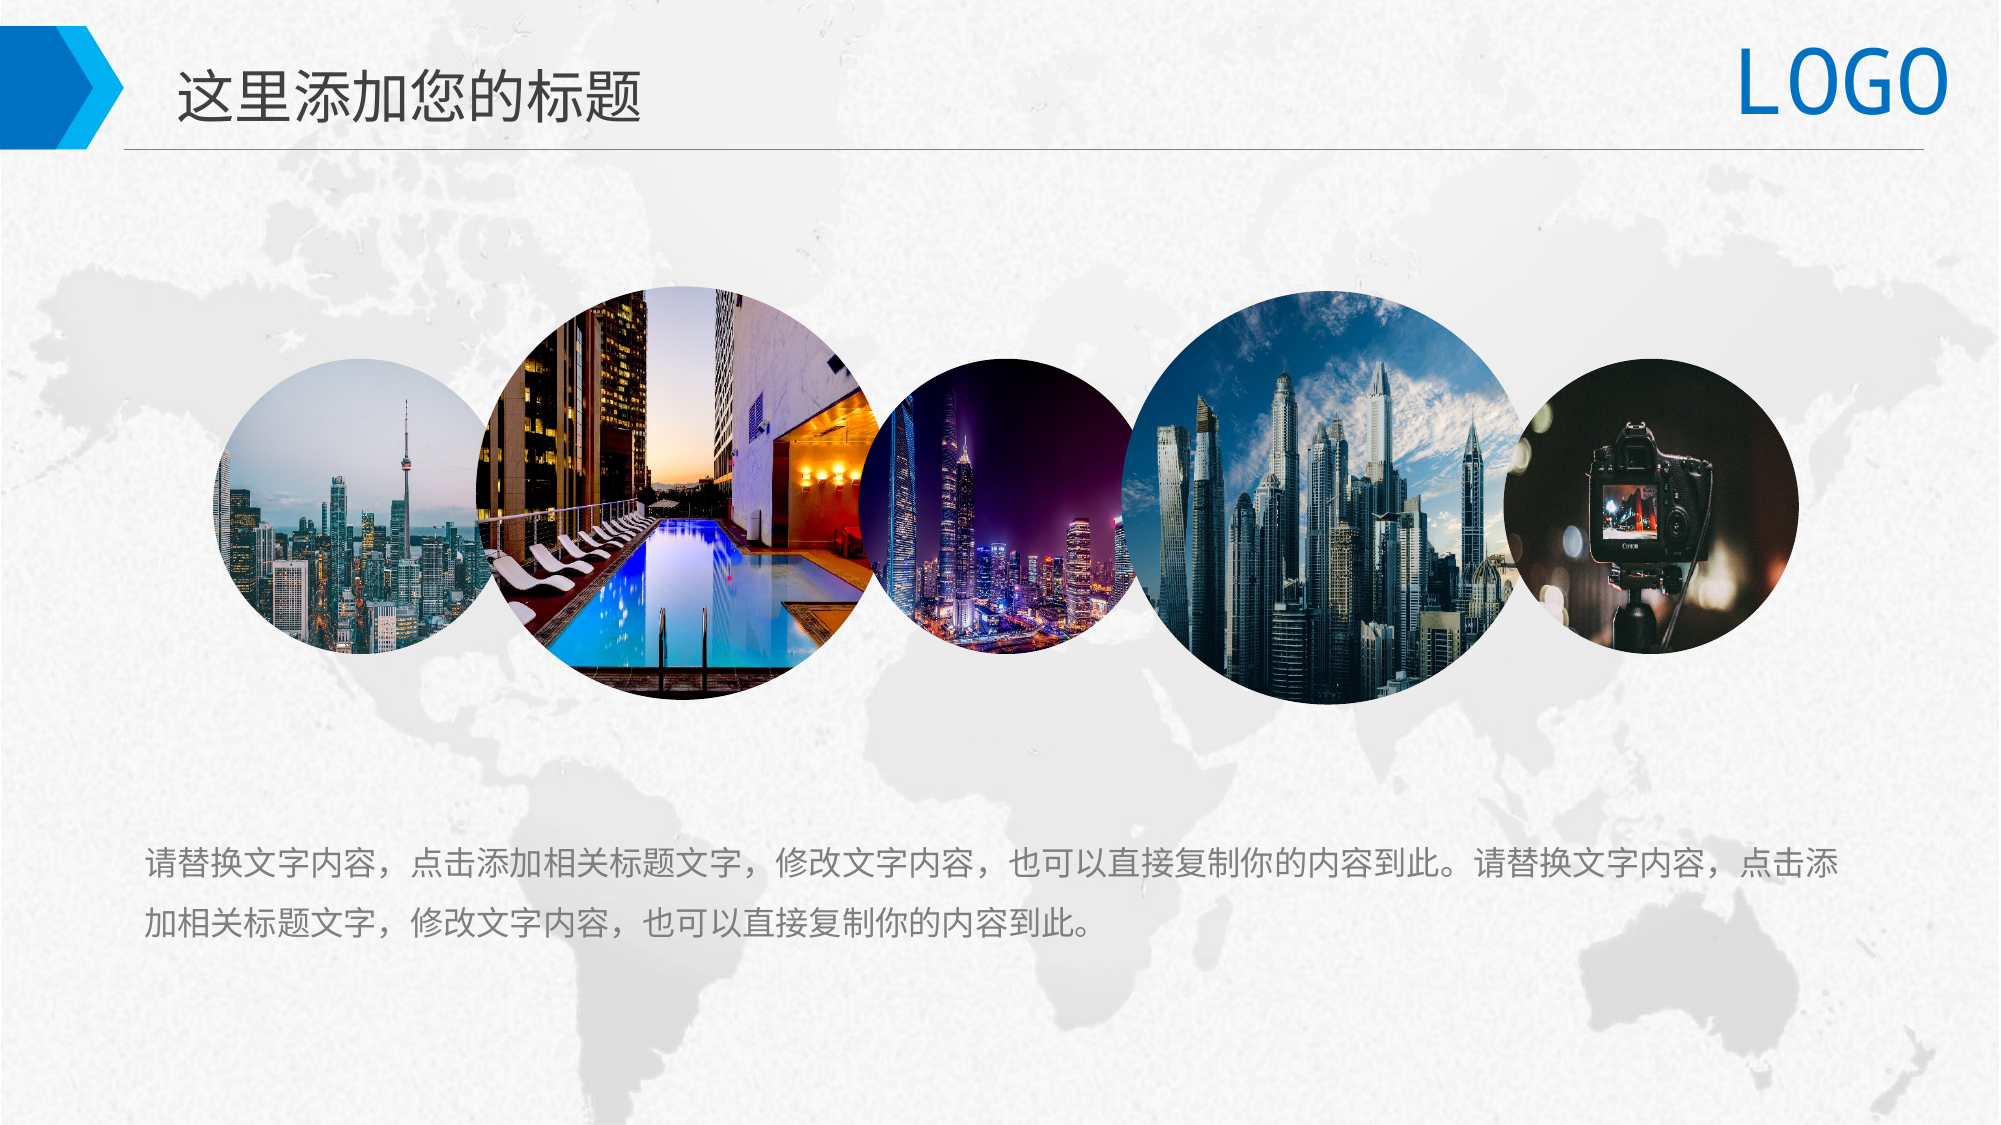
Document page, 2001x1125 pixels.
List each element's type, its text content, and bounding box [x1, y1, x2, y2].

text_box [856, 356, 1136, 657]
text_box [1119, 288, 1524, 707]
text_box [473, 284, 880, 702]
text_box 请替换文字内容，点击添加相关标题文字，修改文字内容，也可以直接复制你的内容到此。请替换文字内容，点击添加相关标题文字，修改文字内容，也可以直接复制你的内容到此。 [129, 814, 1871, 949]
text_box 这里添加您的标题 [161, 52, 969, 138]
text_box [1501, 356, 1801, 657]
text_box [210, 356, 492, 657]
picture [1, 0, 1999, 1125]
